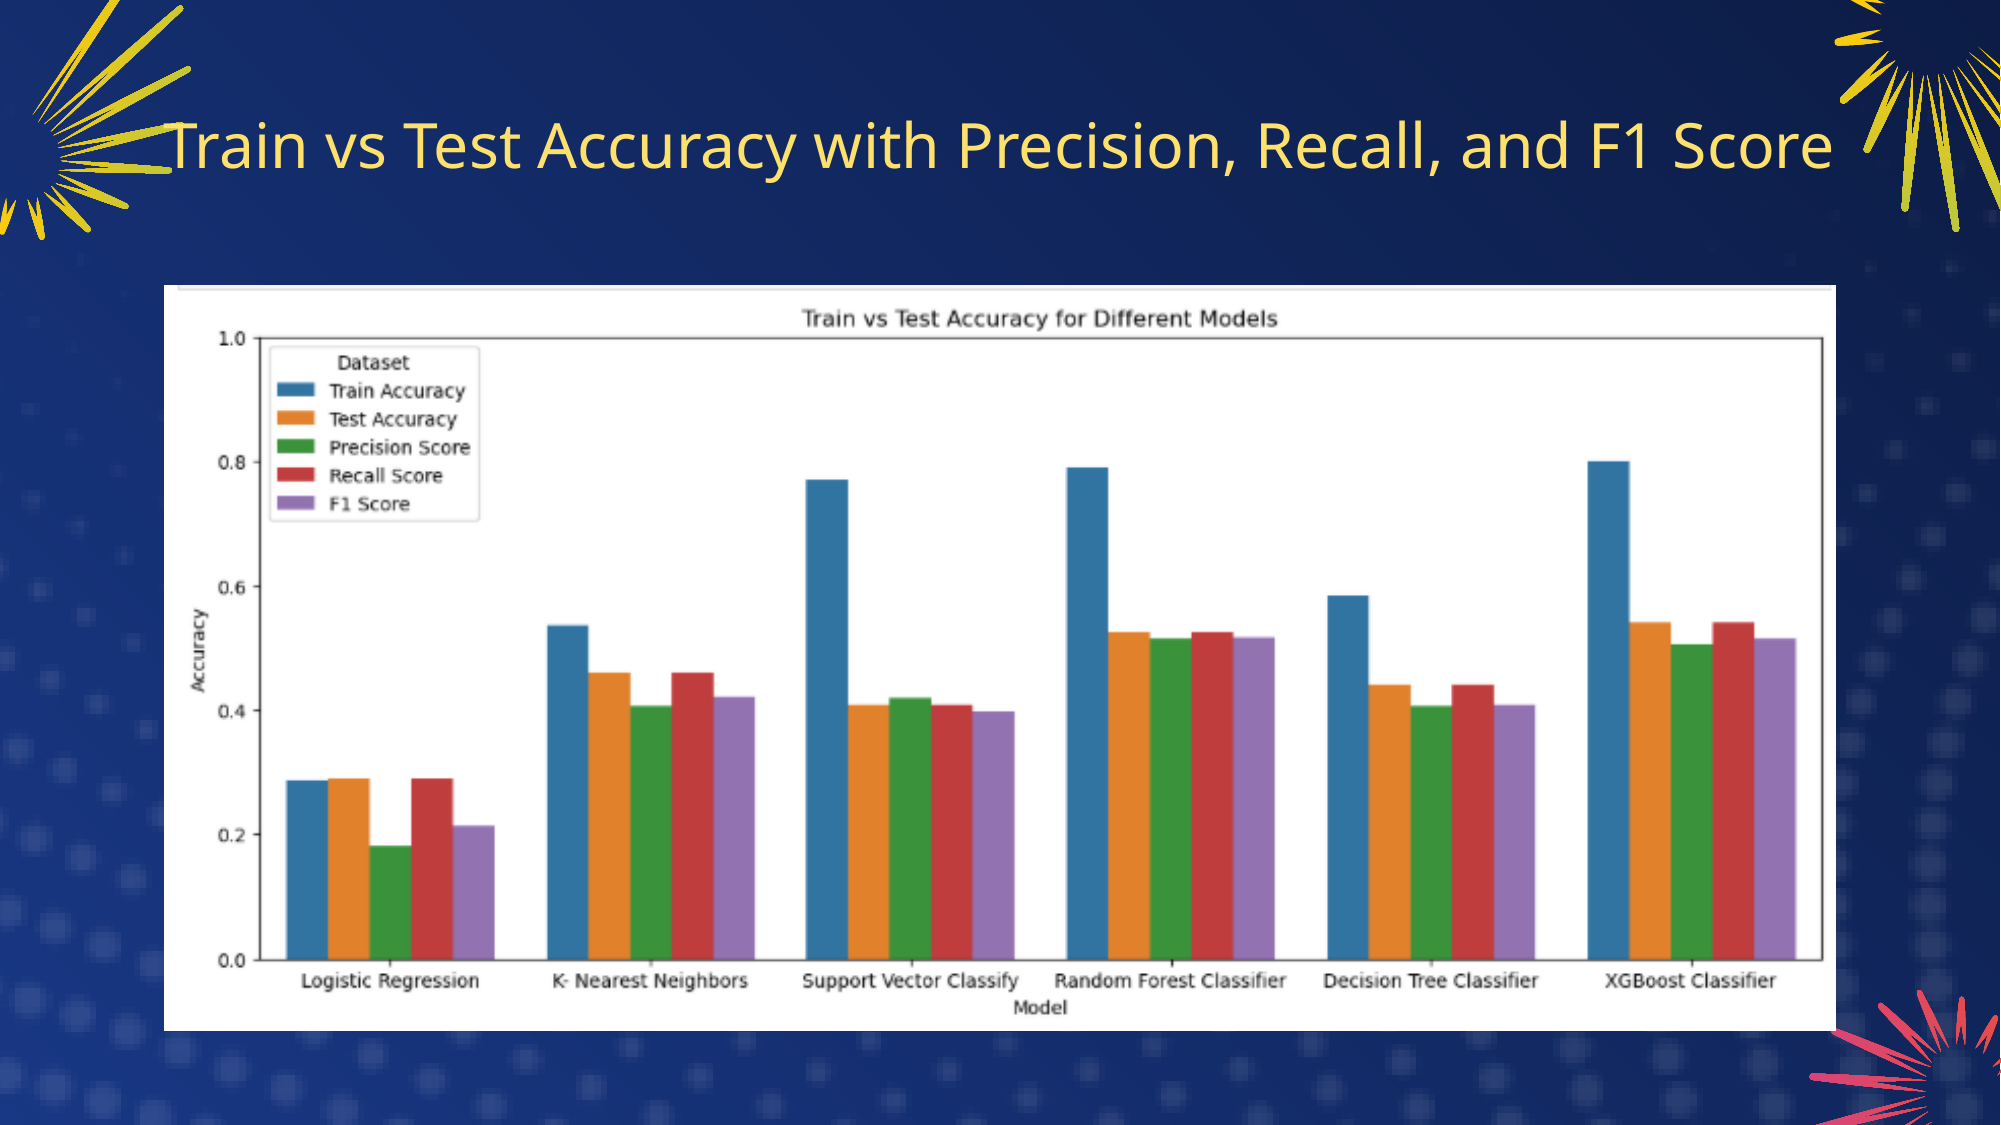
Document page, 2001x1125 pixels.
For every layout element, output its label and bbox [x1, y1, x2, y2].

text_box [0, 0, 2000, 1125]
picture [164, 284, 1836, 1032]
